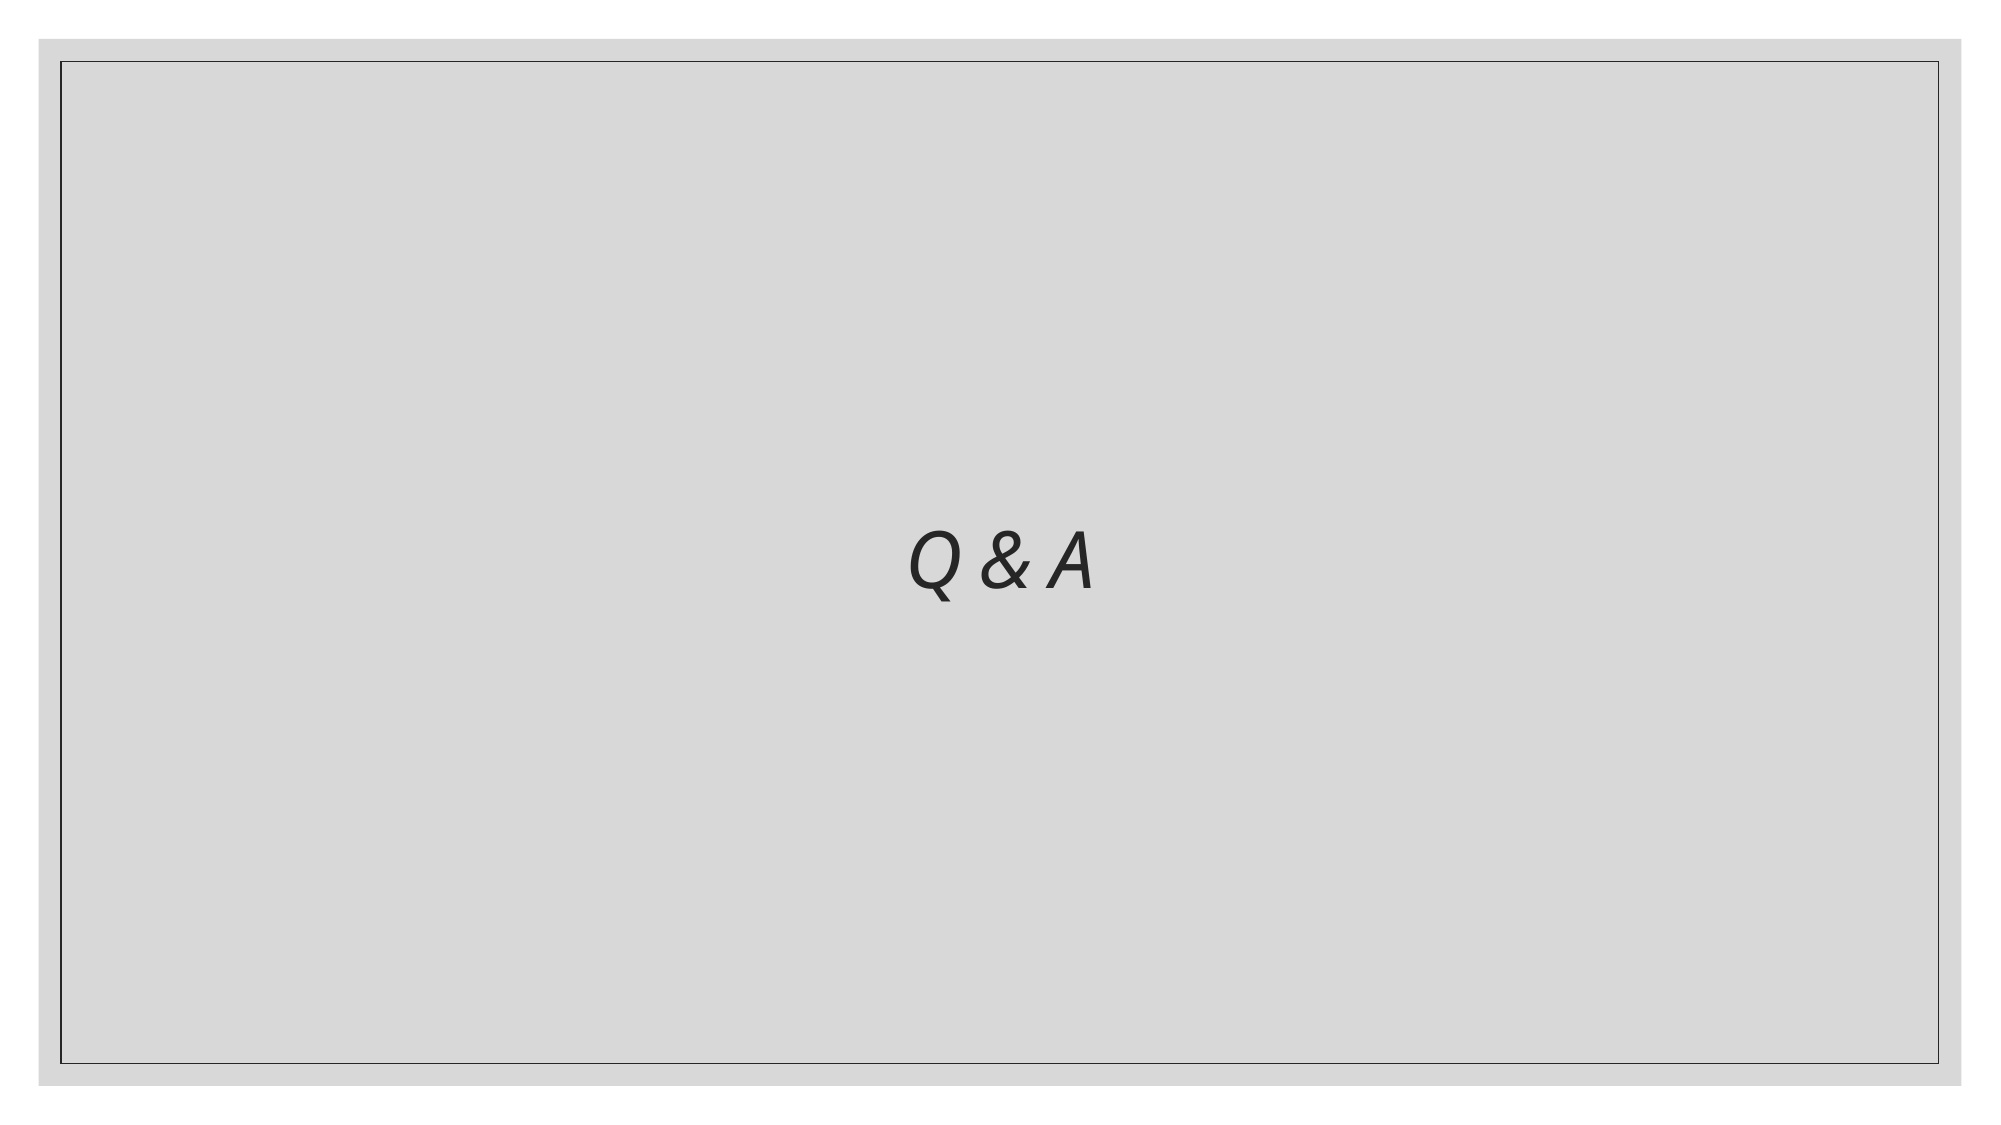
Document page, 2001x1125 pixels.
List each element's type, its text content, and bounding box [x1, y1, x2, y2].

title Q & A [174, 450, 1825, 675]
